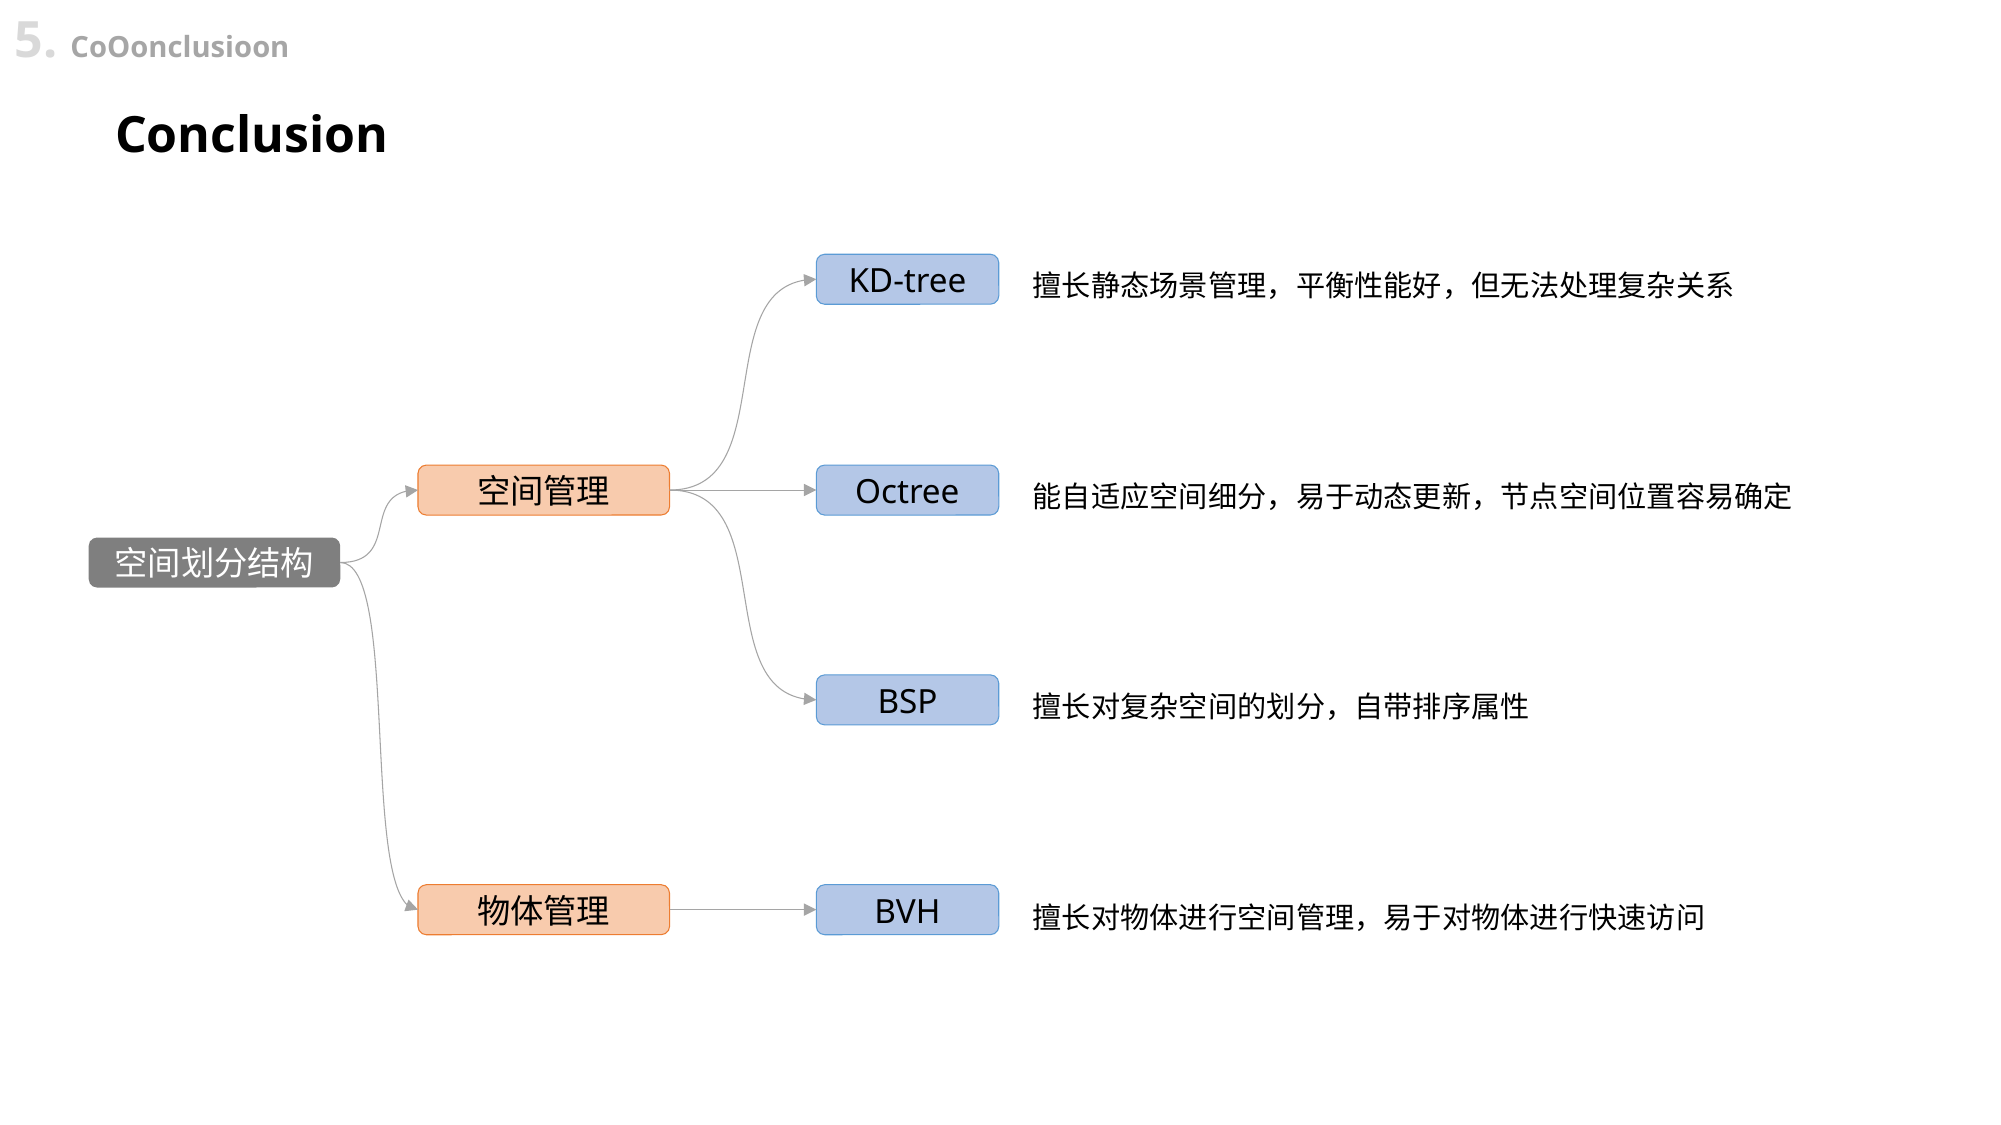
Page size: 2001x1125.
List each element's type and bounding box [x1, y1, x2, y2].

text_box [1017, 663, 1962, 732]
text_box [1017, 242, 1962, 310]
text_box [88, 253, 1000, 936]
text_box [1017, 453, 1962, 521]
text_box [0, 0, 1900, 171]
text_box [1017, 874, 1962, 942]
